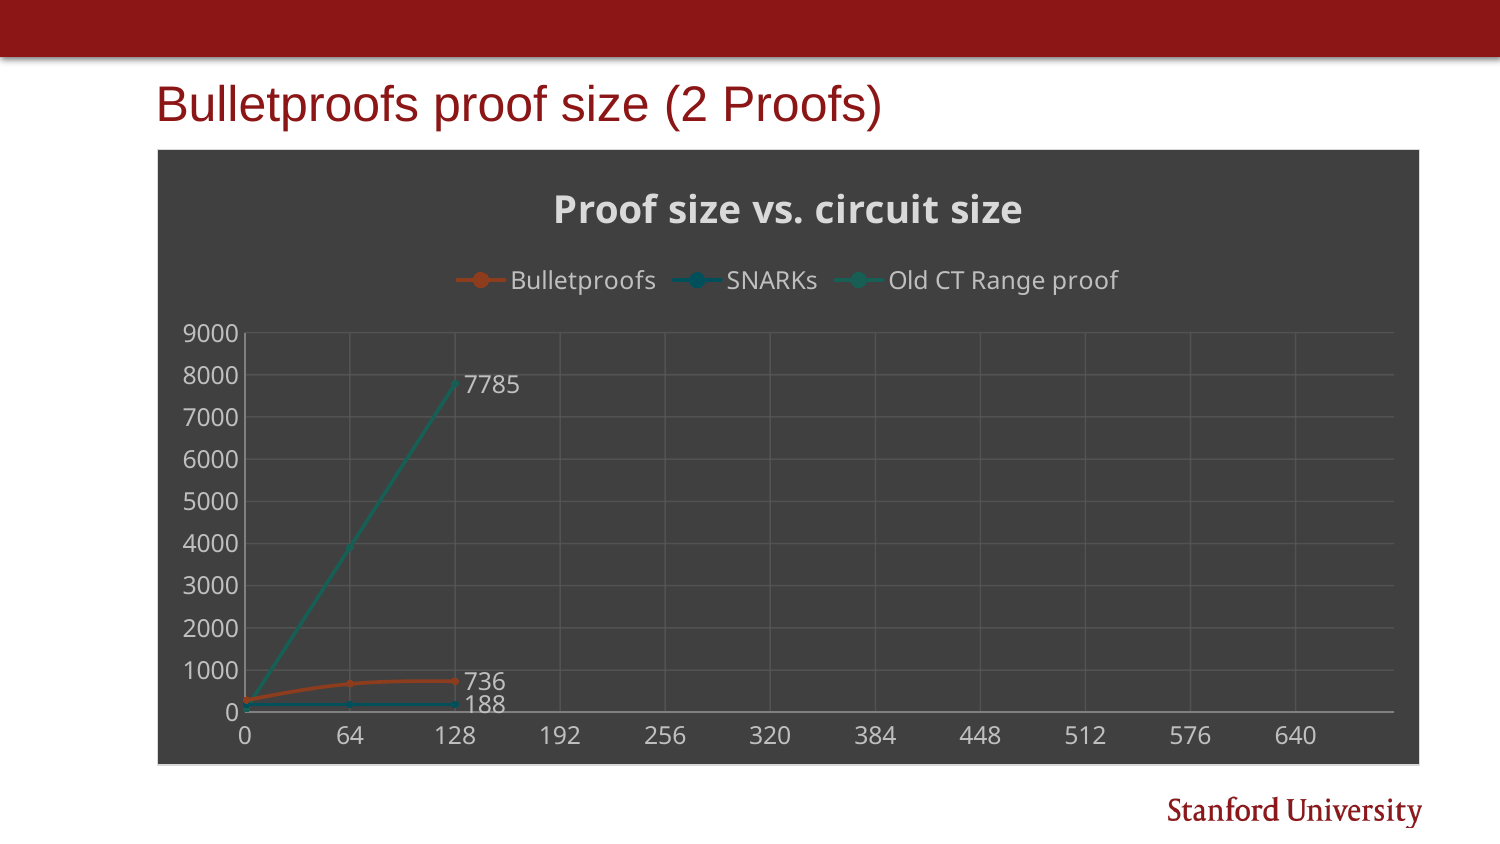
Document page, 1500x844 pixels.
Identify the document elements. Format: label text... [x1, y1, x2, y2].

title Bulletproofs proof size (2 Proofs) [155, 58, 1420, 140]
chart [156, 148, 1421, 766]
